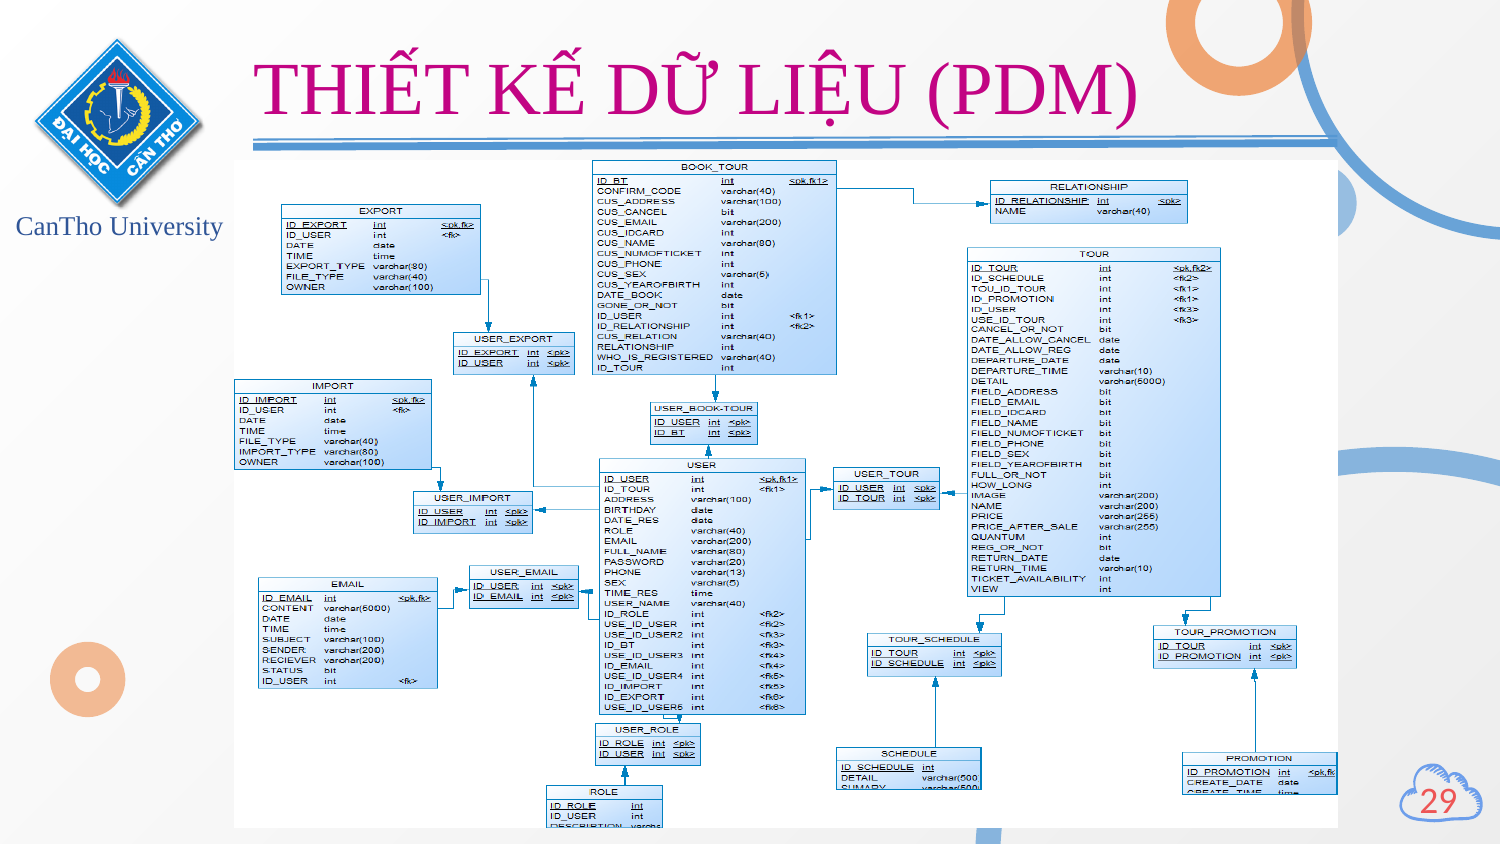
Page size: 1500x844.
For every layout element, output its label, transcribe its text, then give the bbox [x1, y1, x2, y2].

text_box CanTho University [0, 200, 234, 249]
picture [548, 801, 661, 828]
title THIẾT KẾ DỮ LIỆU (PDM) [238, 31, 1350, 213]
picture [471, 581, 577, 607]
picture [548, 787, 661, 798]
picture [32, 36, 203, 207]
picture [601, 474, 804, 713]
picture [594, 162, 835, 173]
picture [236, 395, 430, 468]
picture [234, 160, 1338, 828]
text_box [253, 135, 1338, 140]
picture [1184, 767, 1335, 793]
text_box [1399, 763, 1483, 830]
picture [236, 381, 430, 392]
picture [835, 469, 938, 480]
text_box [253, 143, 1338, 147]
picture [597, 725, 699, 764]
